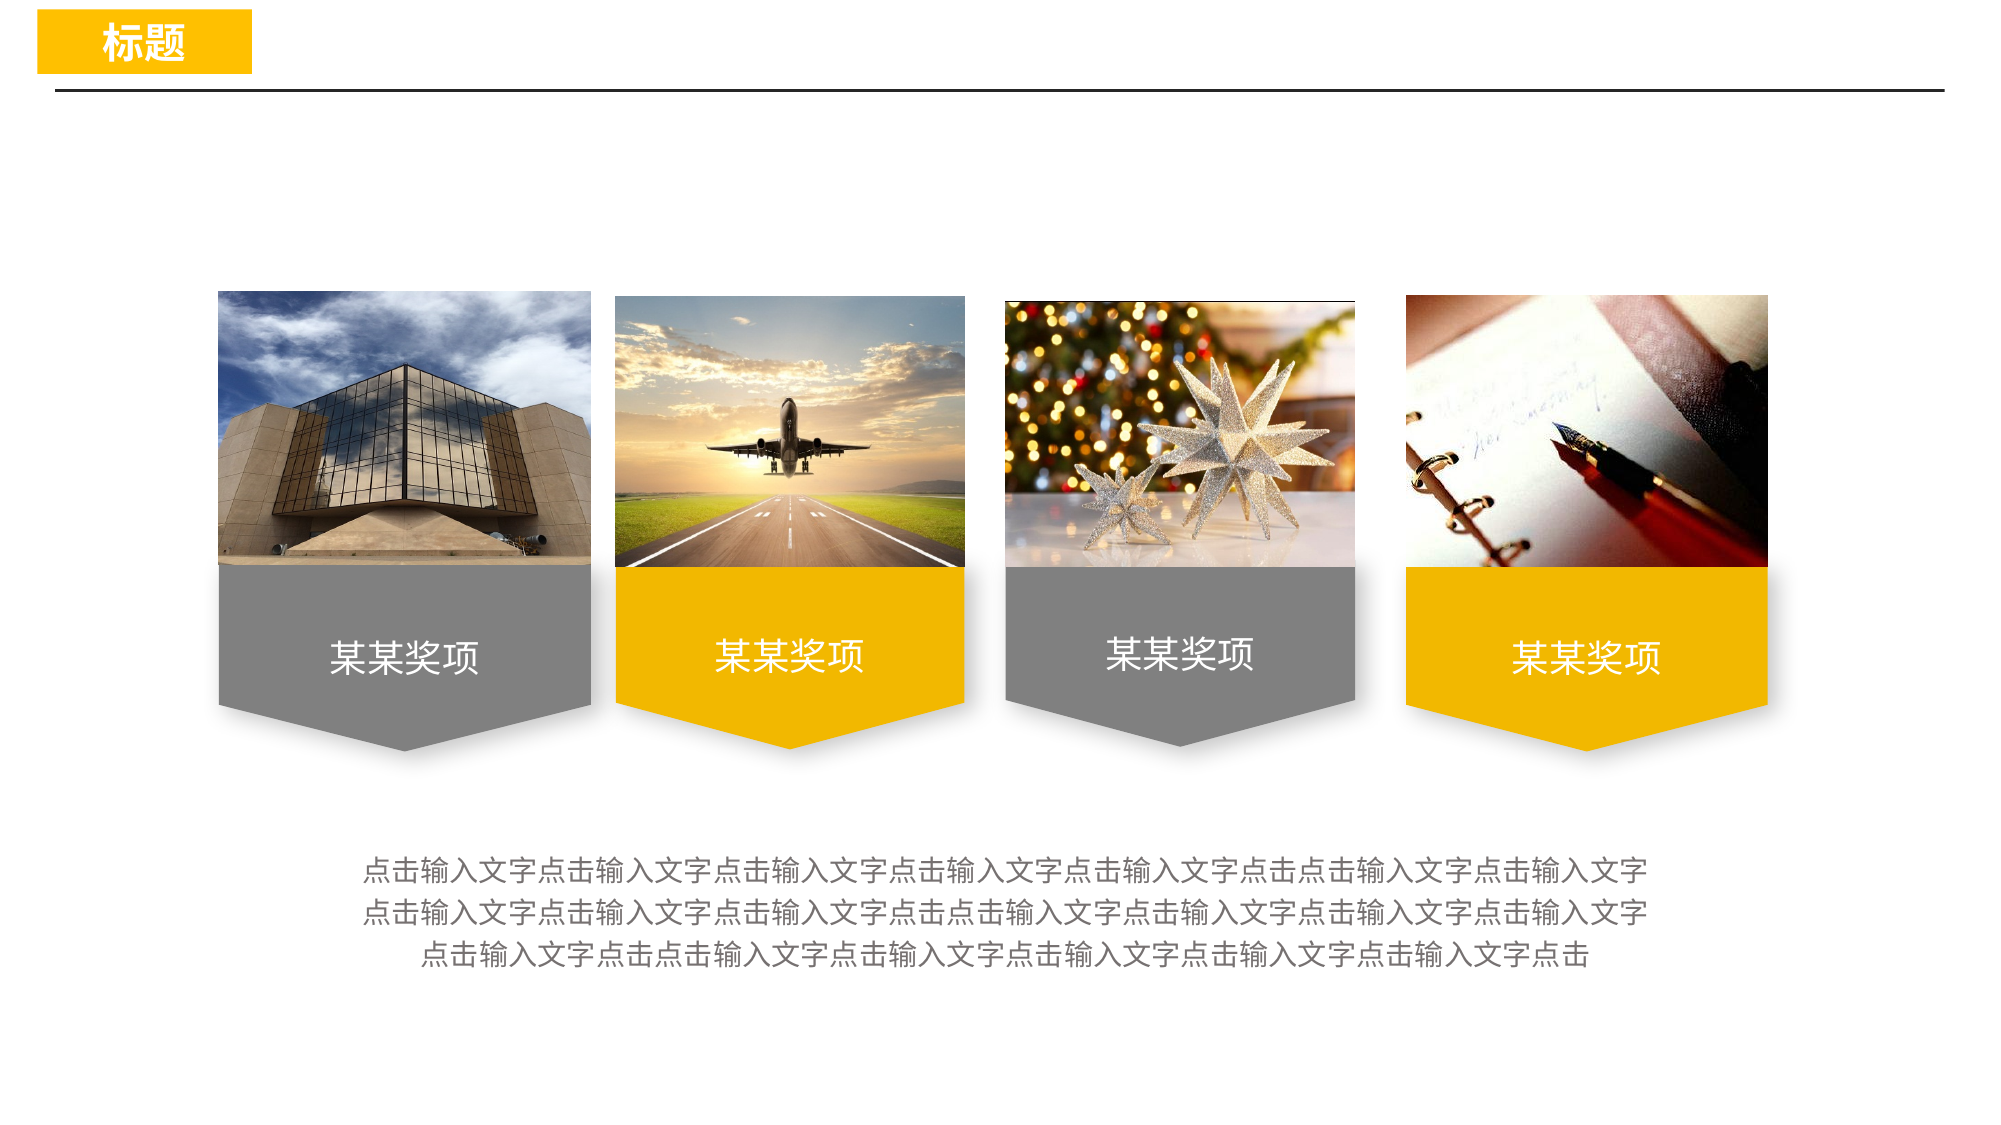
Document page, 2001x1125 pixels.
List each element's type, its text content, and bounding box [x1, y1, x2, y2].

picture [218, 291, 591, 565]
text_box 标题 [37, 9, 252, 74]
text_box 某某奖项 [1004, 558, 1357, 748]
text_box [54, 88, 1946, 93]
text_box 点击输入文字点击输入文字点击输入文字点击输入文字点击输入文字点击点击输入文字点击输入文字点击输入文字点击输入文字点击输入文字点击点击输入文字点击输入文字点击输入文字点击输入文字点击输入文字点击点击输入文字点击输入文字点击输入文字点击输入文字点击输入文字点击 [342, 838, 1669, 979]
picture [1406, 295, 1768, 567]
picture [615, 296, 965, 568]
picture [1005, 301, 1355, 568]
text_box 某某奖项 [1405, 563, 1769, 753]
text_box 某某奖项 [614, 561, 966, 751]
text_box 某某奖项 [217, 563, 592, 753]
